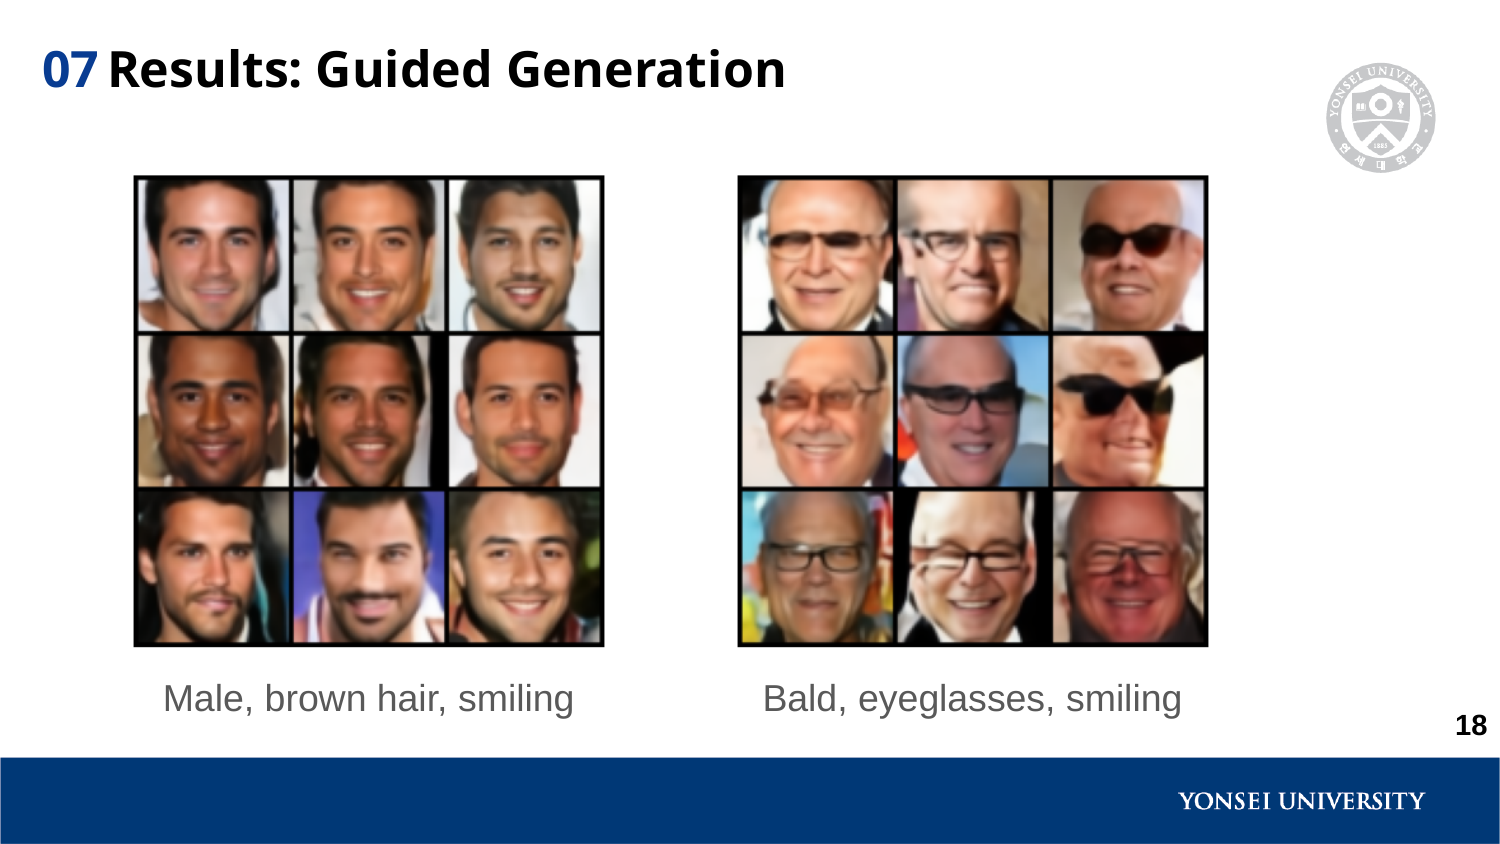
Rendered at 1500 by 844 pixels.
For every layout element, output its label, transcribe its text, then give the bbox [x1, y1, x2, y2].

text_box Results: Guided Generation [95, 17, 918, 125]
text_box 07 [30, 38, 95, 84]
text_box Male, brown hair, smiling [121, 667, 616, 735]
text_box Bald, eyeglasses, smiling [725, 666, 1220, 735]
picture [0, 0, 1500, 844]
